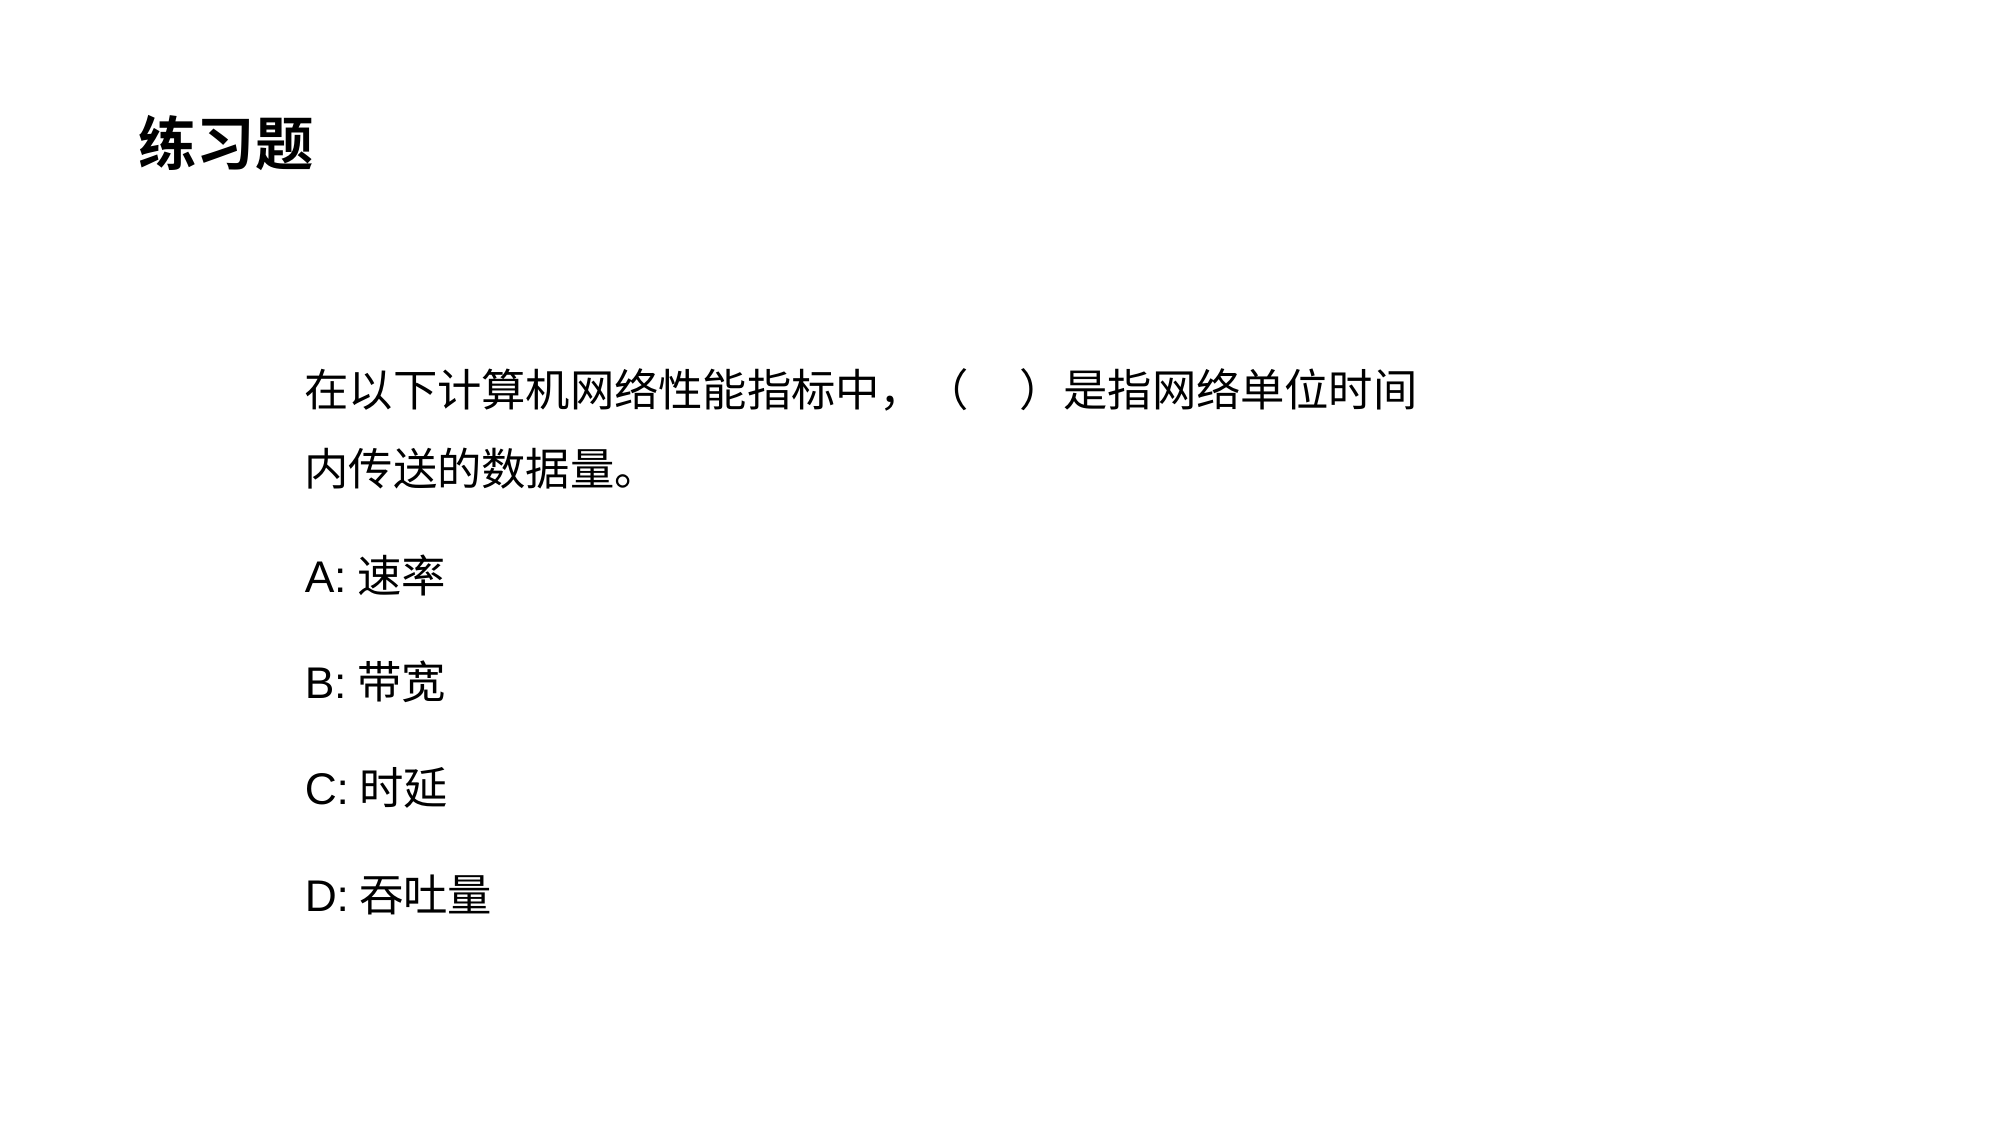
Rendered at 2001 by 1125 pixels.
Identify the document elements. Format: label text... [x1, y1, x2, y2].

text_box 练习题 [120, 97, 1568, 187]
text_box 在以下计算机网络性能指标中，（A）是指网络单位时间内传送的数据量。 A:速率 B:带宽 C:时延 D:吞吐量 [290, 327, 1463, 928]
